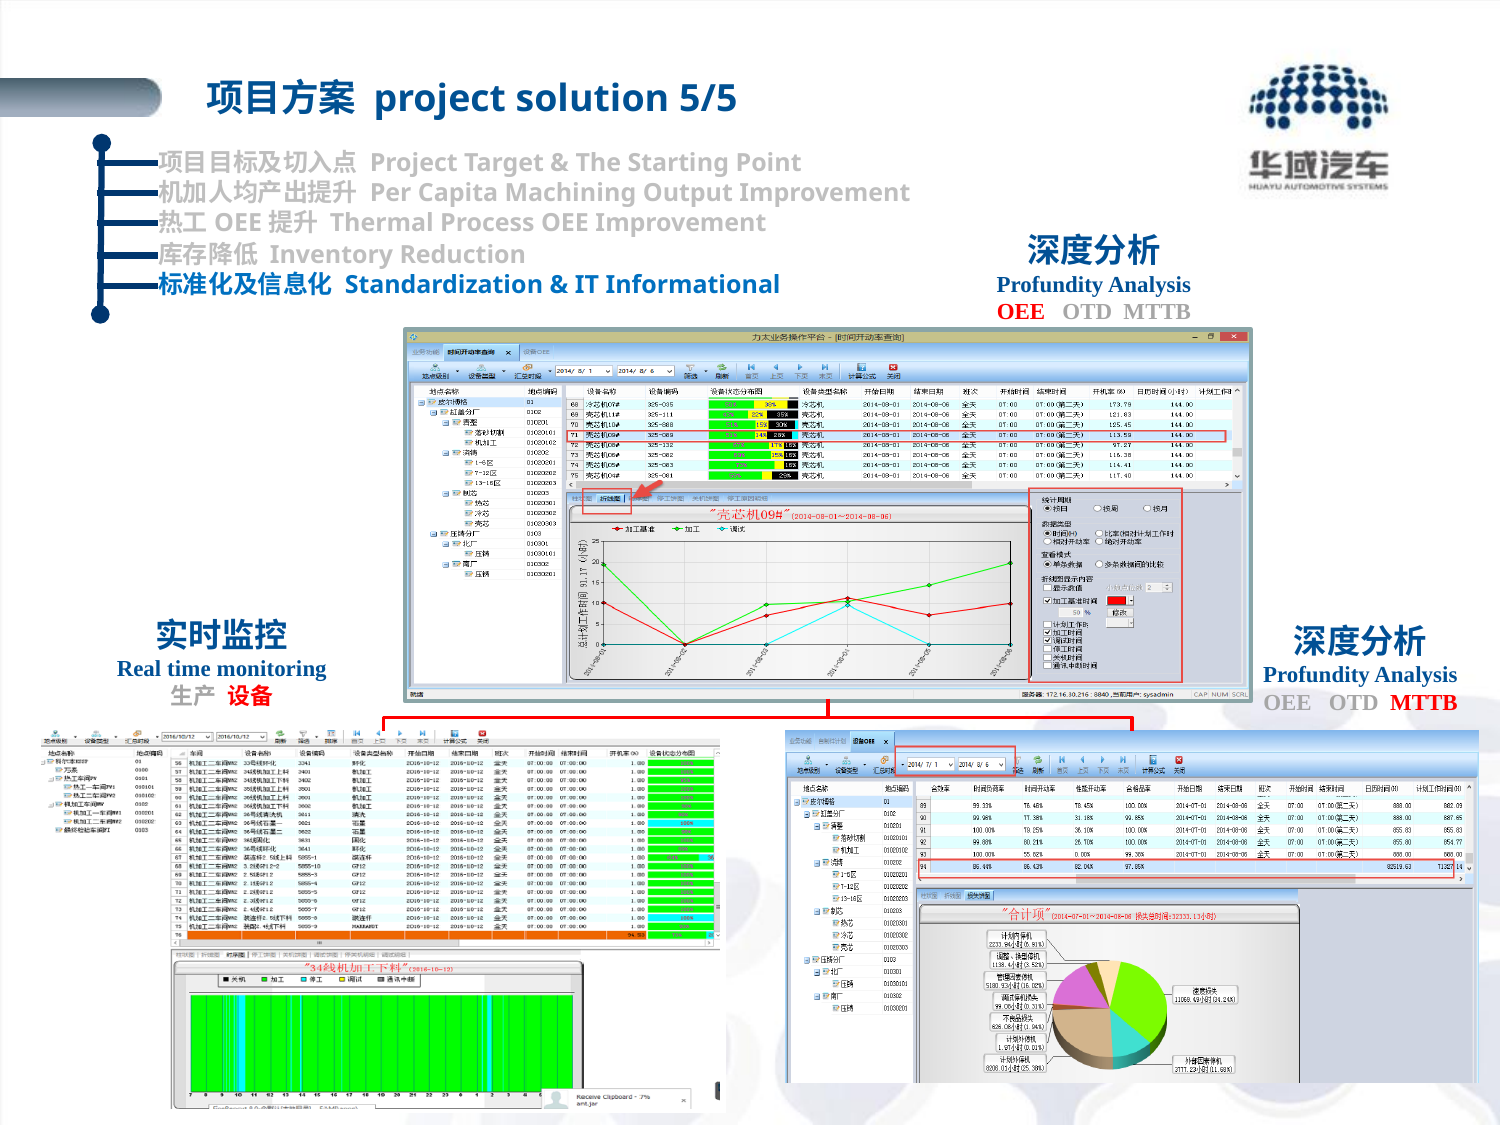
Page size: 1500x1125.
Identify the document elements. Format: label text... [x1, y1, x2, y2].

text_box 深度分析 Profundity Analysis OEE OTD MTTB [975, 217, 1213, 329]
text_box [963, 562, 997, 868]
text_box 深度分析 Profundity Analysis OEE OTD MTTB [1242, 608, 1479, 727]
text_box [589, 492, 623, 938]
text_box 项目方案 project solution 5/5 [191, 66, 753, 127]
picture [0, 0, 1500, 1125]
text_box 实时监控 Real time monitoring 生产 设备 [94, 612, 350, 711]
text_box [96, 142, 927, 315]
